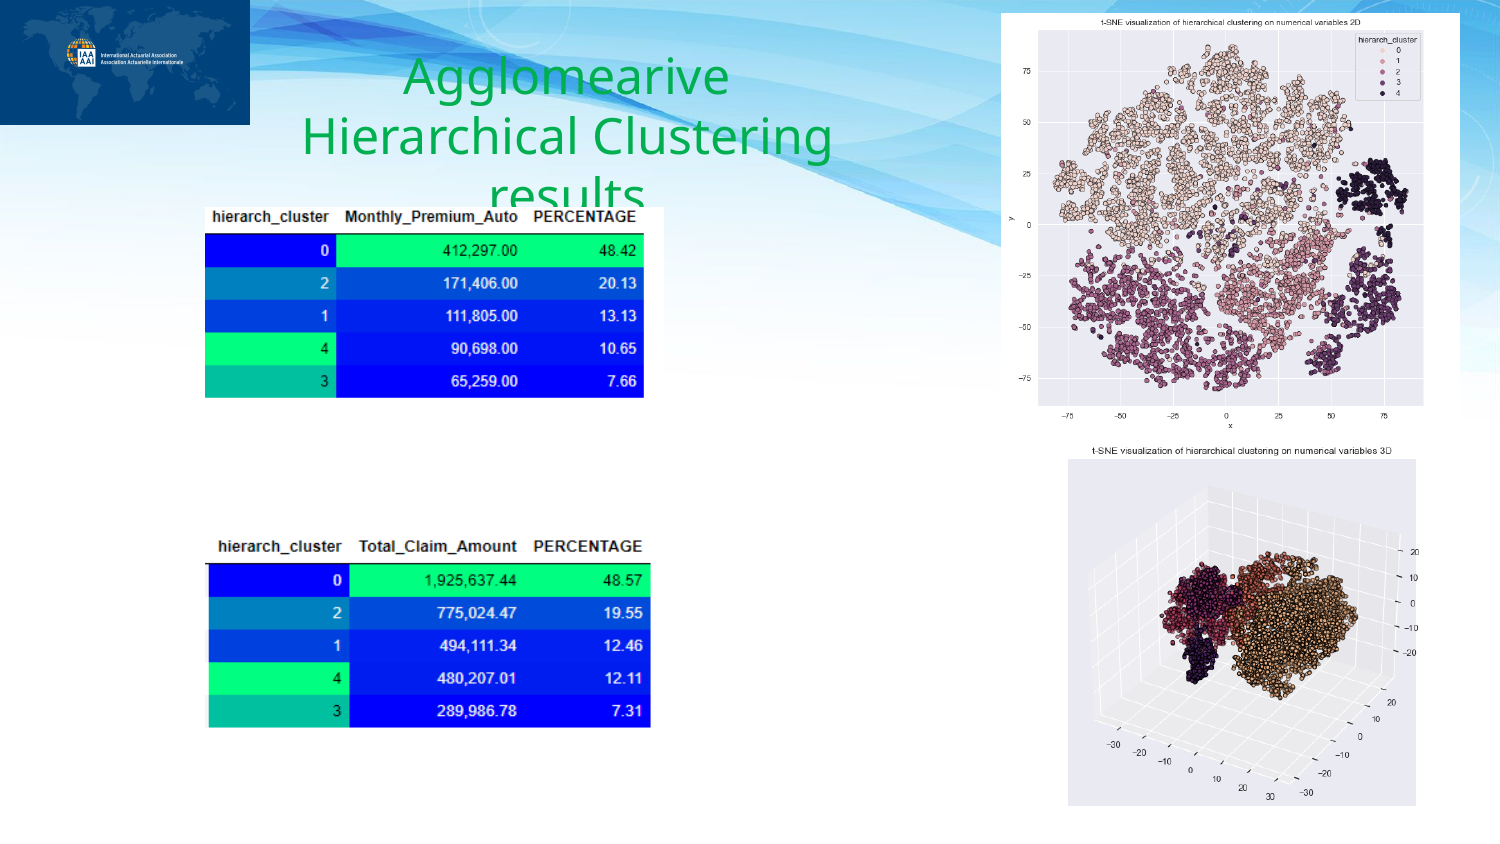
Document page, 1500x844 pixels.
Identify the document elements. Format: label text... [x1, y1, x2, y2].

text_box Agglomearive Hierarchical Clustering results [267, 36, 868, 232]
picture [0, 0, 1500, 844]
